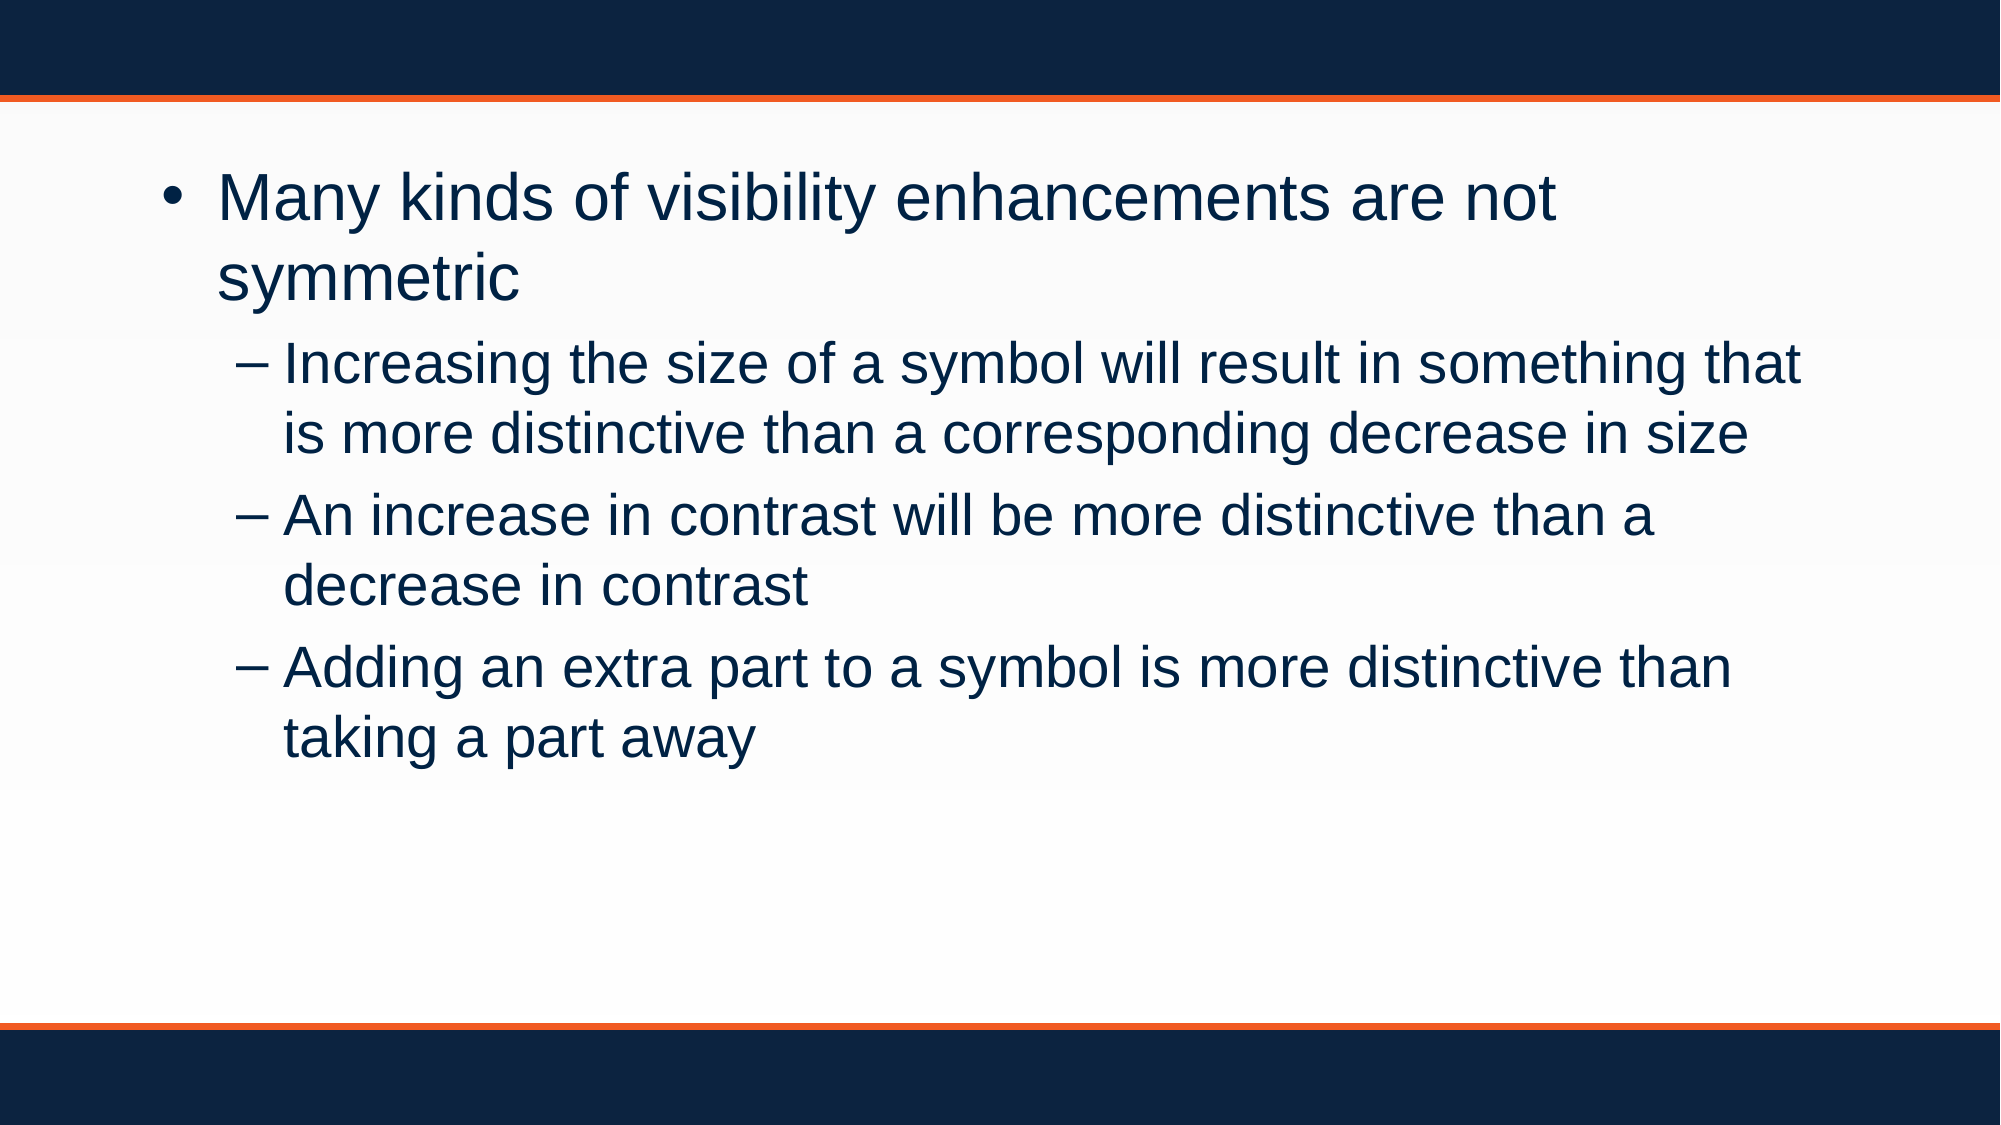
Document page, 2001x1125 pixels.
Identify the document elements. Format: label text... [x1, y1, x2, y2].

list Many kinds of visibility enhancements are not symmetric Increasing the size of a symbol will result in something that is more distinctive than a corresponding decrease in size An increase in contrast will be more distinctive than a decrease in contrast Adding an extra part to a symbol is more distinctive than taking a part away [146, 146, 1854, 979]
